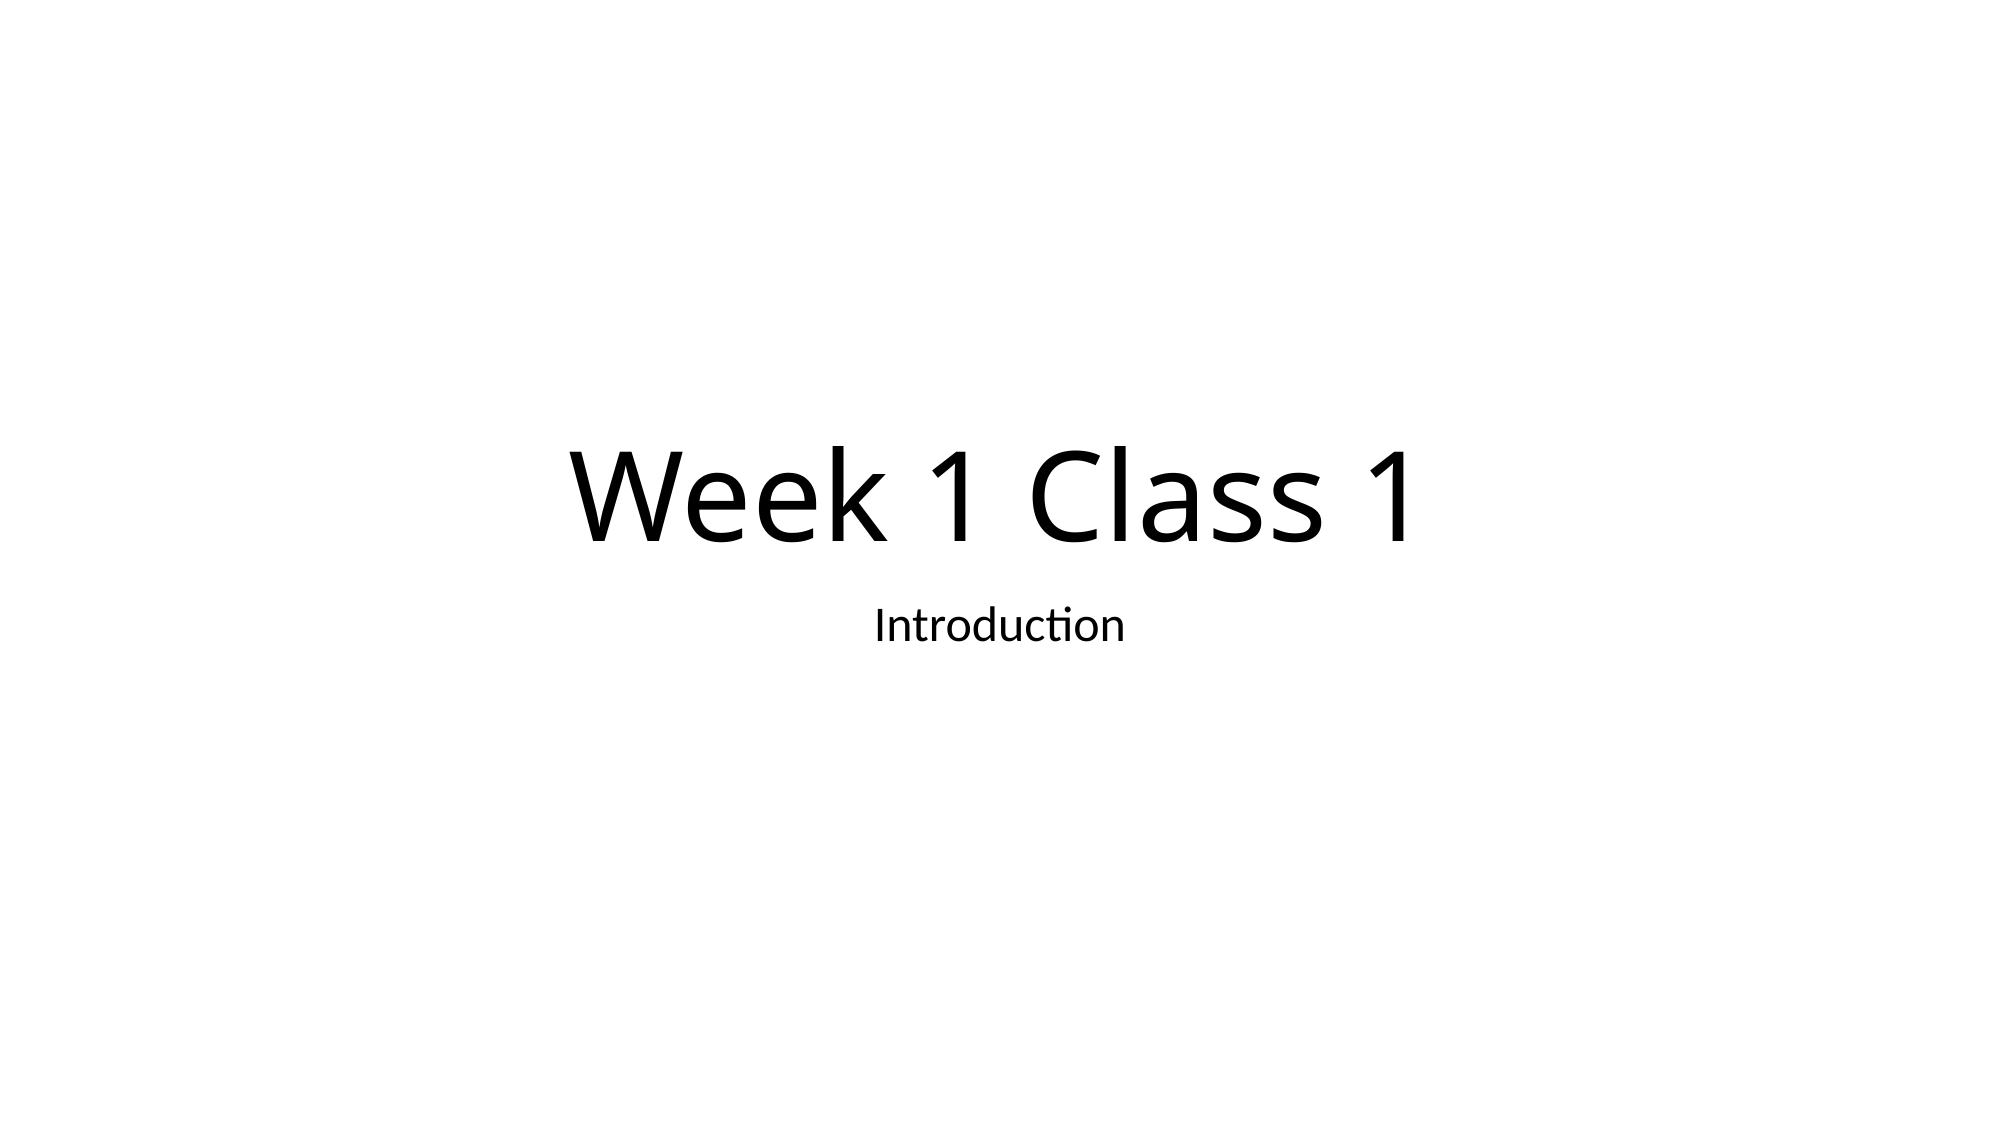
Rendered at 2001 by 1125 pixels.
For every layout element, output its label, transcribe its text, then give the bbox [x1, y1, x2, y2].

subtitle Introduction [249, 590, 1750, 863]
title Week 1 Class 1 [249, 184, 1750, 576]
